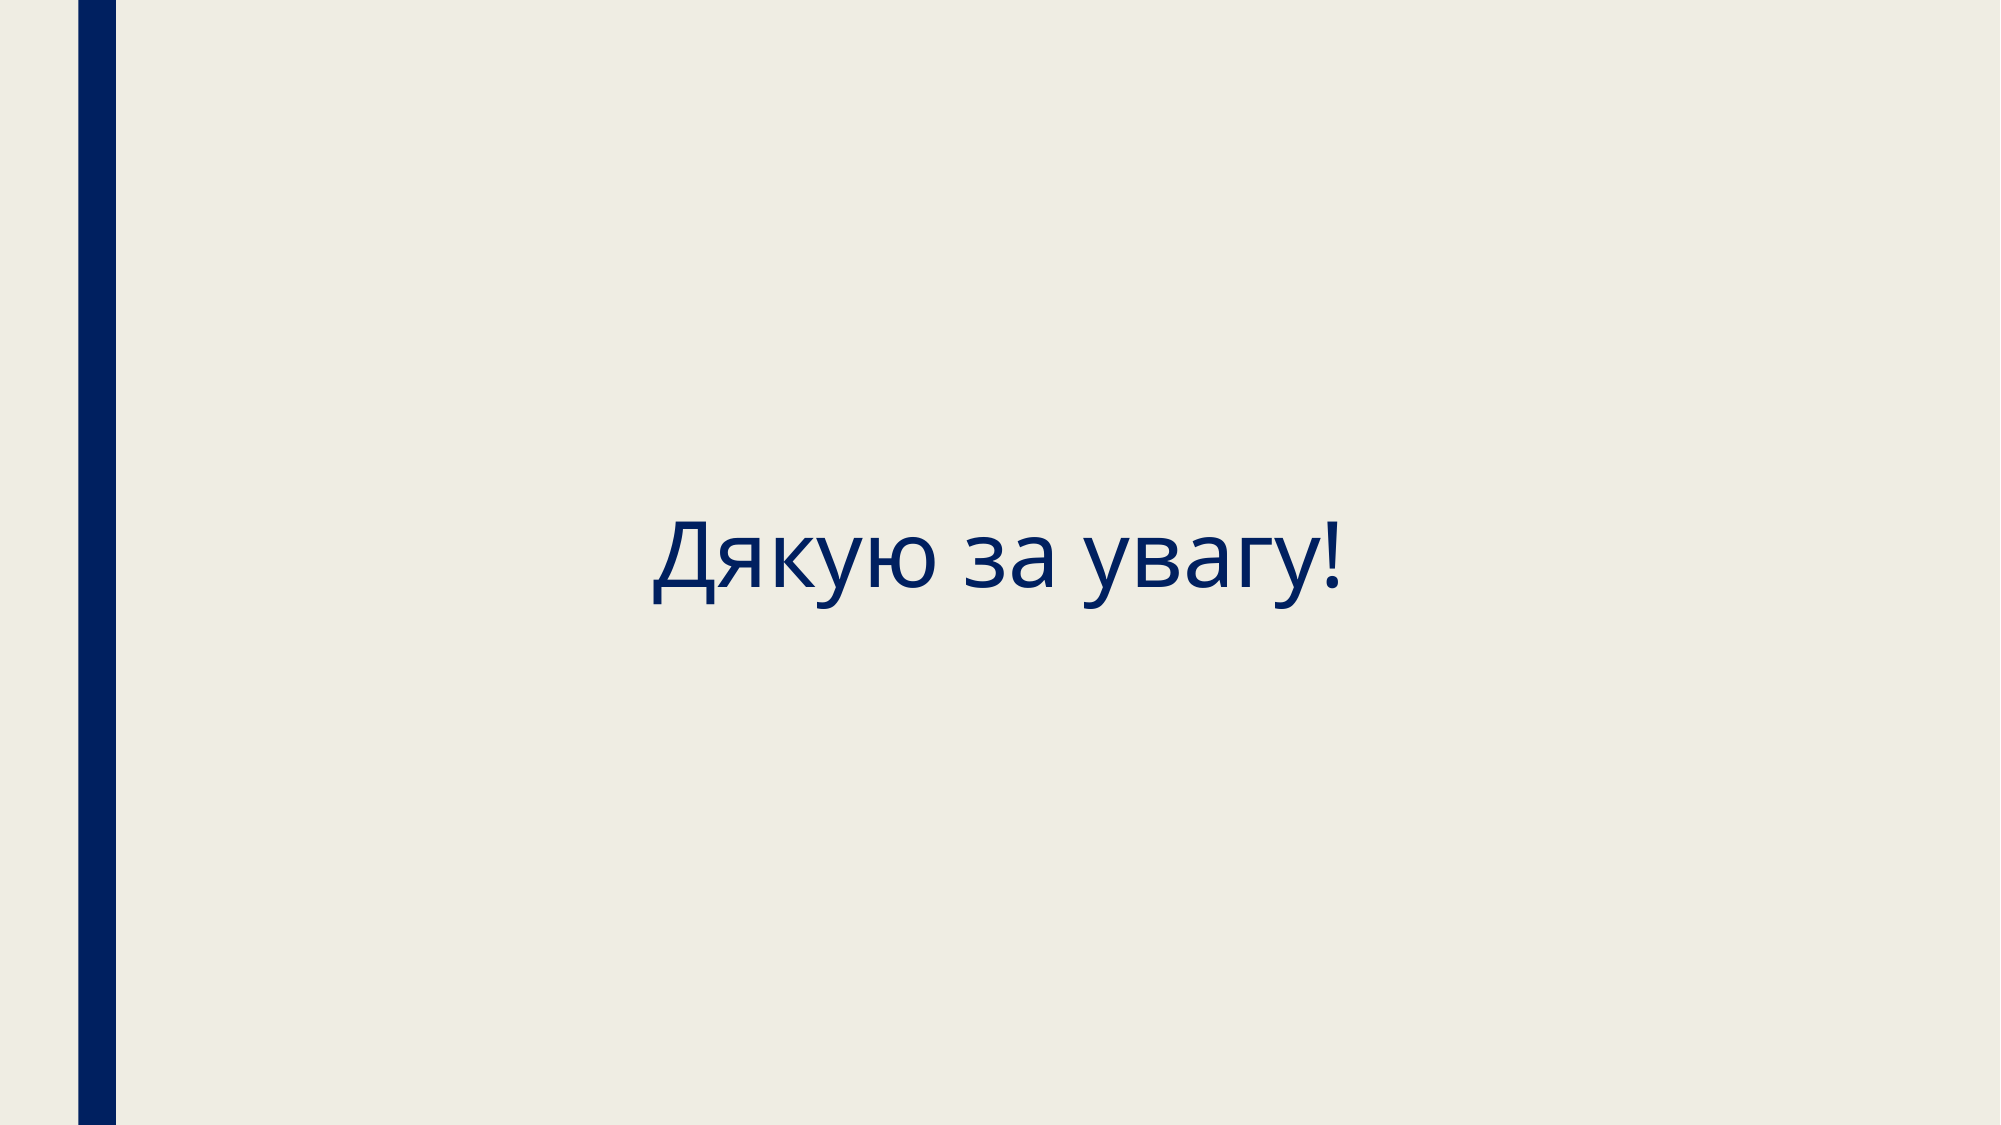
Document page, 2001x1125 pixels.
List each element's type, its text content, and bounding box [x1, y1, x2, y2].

title Дякую за увагу! [212, 501, 1788, 624]
